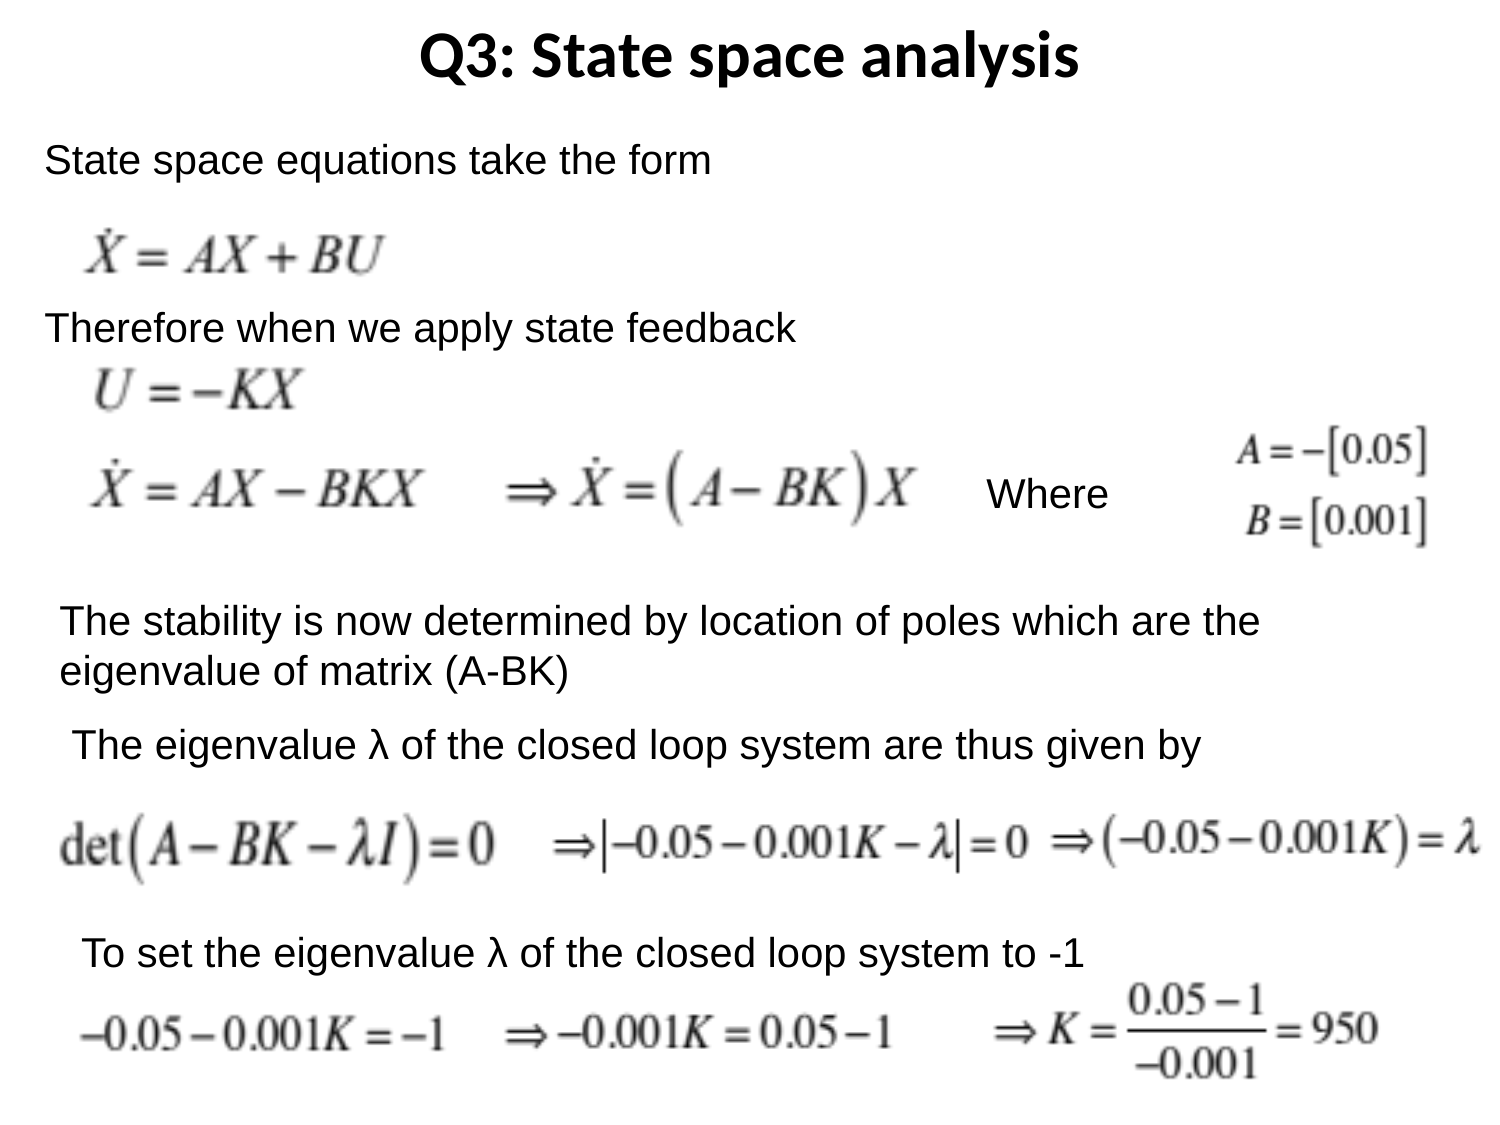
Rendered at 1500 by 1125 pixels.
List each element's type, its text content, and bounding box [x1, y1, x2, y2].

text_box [74, 216, 391, 281]
text_box Therefore when we apply state feedback [29, 293, 972, 359]
text_box State space equations take the form [29, 125, 972, 191]
text_box The eigenvalue λ of the closed loop system are thus given by [56, 710, 1218, 776]
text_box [90, 361, 310, 418]
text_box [988, 972, 1382, 1086]
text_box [1240, 492, 1430, 552]
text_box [500, 441, 923, 532]
text_box To set the eigenvalue λ of the closed loop system to -1 [66, 918, 1102, 984]
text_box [1046, 805, 1484, 873]
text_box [1231, 421, 1430, 481]
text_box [74, 1007, 450, 1056]
text_box Where [971, 459, 1203, 525]
text_box Q3: State space analysis [74, 1, 1425, 100]
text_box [500, 1003, 897, 1056]
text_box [547, 811, 1033, 878]
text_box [54, 803, 501, 891]
text_box The stability is now determined by location of poles which are the eigenvalue of matrix (A-BK) [44, 586, 1477, 702]
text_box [82, 450, 434, 515]
